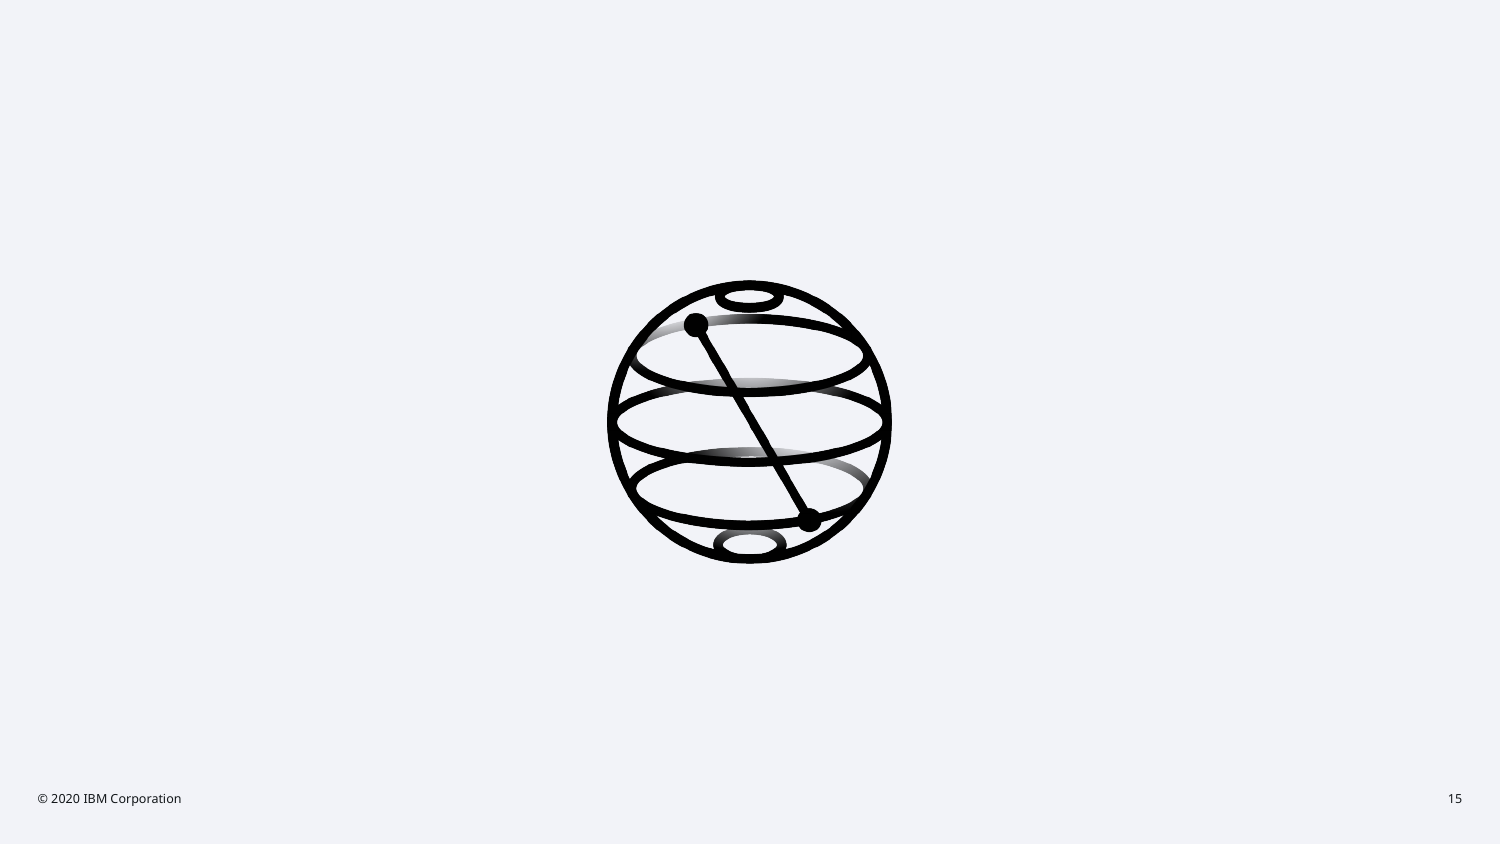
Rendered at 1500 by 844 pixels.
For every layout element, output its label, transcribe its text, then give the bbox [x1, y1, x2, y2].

picture [607, 280, 892, 564]
footer © 2020 IBM Corporation [37, 785, 713, 813]
slide_number 15 [1162, 785, 1463, 813]
